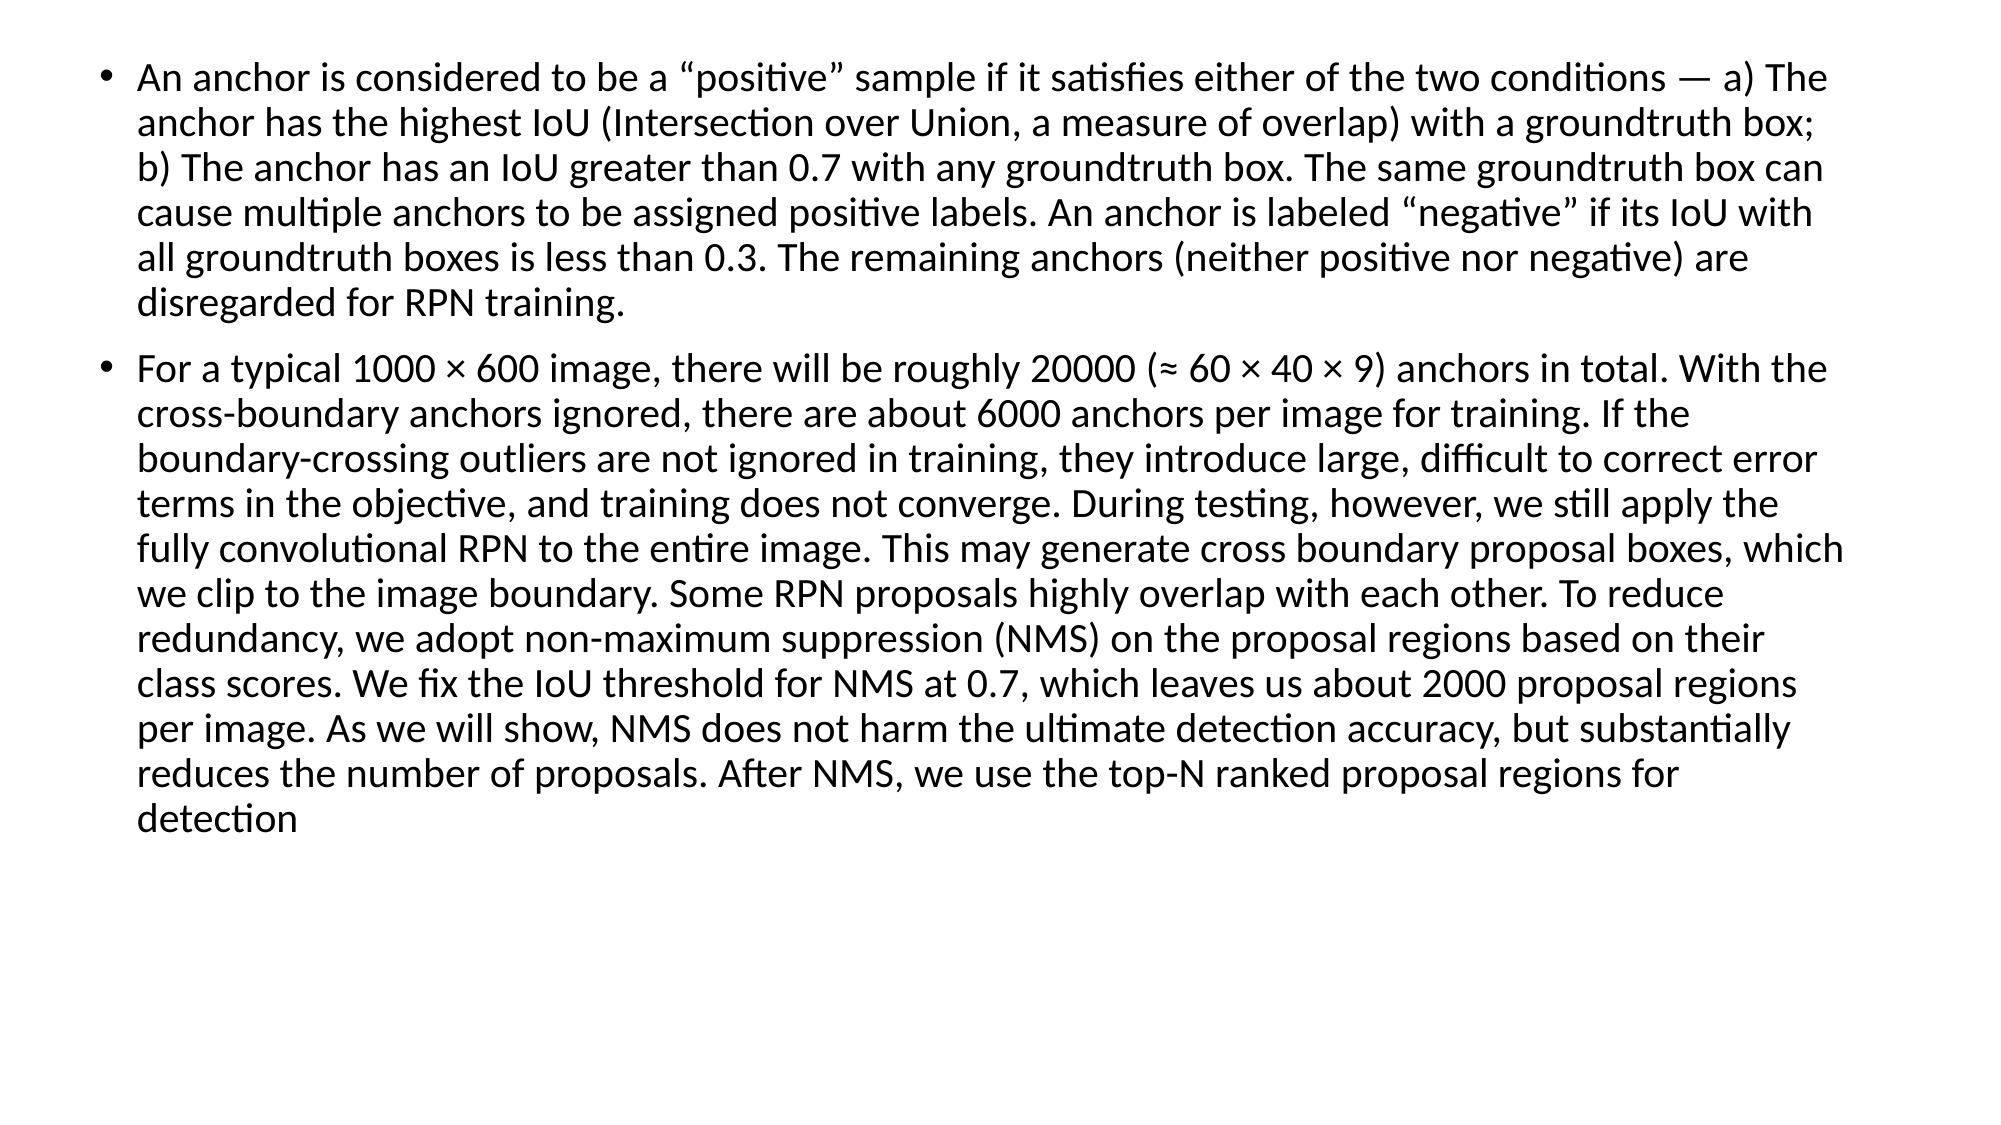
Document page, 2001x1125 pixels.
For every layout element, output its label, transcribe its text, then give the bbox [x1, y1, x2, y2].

list An anchor is considered to be a “positive” sample if it satisfies either of the two conditions — a) The anchor has the highest IoU (Intersection over Union, a measure of overlap) with a groundtruth box; b) The anchor has an IoU greater than 0.7 with any groundtruth box. The same groundtruth box can cause multiple anchors to be assigned positive labels. An anchor is labeled “negative” if its IoU with all groundtruth boxes is less than 0.3. The remaining anchors (neither positive nor negative) are disregarded for RPN training. For a typical 1000 × 600 image, there will be roughly 20000 (≈ 60 × 40 × 9) anchors in total. With the cross-boundary anchors ignored, there are about 6000 anchors per image for training. If the boundary-crossing outliers are not ignored in training, they introduce large, difficult to correct error terms in the objective, and training does not converge. During testing, however, we still apply the fully convolutional RPN to the entire image. This may generate cross boundary proposal boxes, which we clip to the image boundary. Some RPN proposals highly overlap with each other. To reduce redundancy, we adopt non-maximum suppression (NMS) on the proposal regions based on their class scores. We fix the IoU threshold for NMS at 0.7, which leaves us about 2000 proposal regions per image. As we will show, NMS does not harm the ultimate detection accuracy, but substantially reduces the number of proposals. After NMS, we use the top-N ranked proposal regions for detection [84, 48, 1863, 1014]
